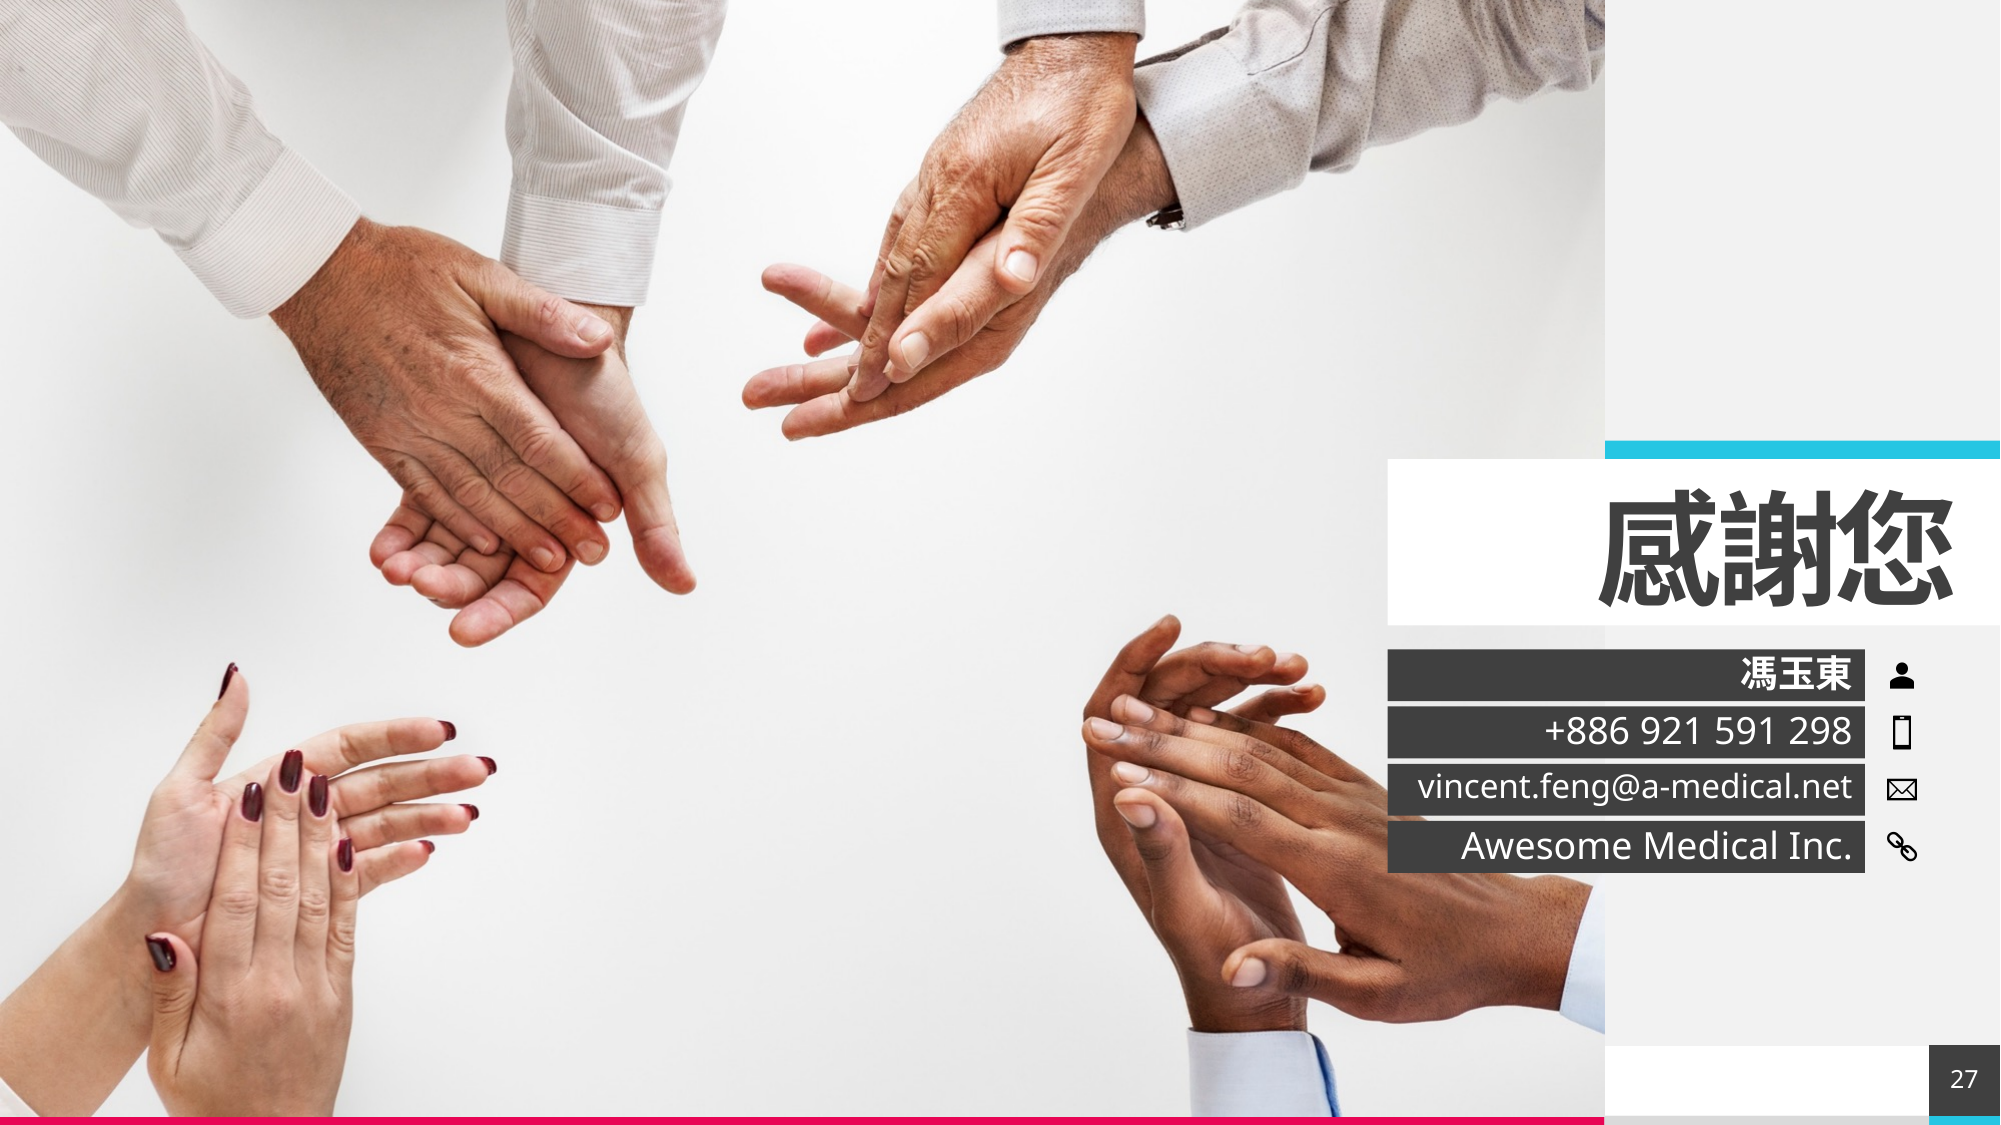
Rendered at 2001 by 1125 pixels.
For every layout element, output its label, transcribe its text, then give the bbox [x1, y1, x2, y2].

picture [1881, 826, 1923, 867]
picture [1884, 771, 1920, 808]
slide_number 27 [1929, 1045, 2000, 1116]
list 馮玉東 [1605, 649, 1865, 702]
list Awesome Medical Inc. [1605, 820, 1865, 873]
picture [1884, 657, 1920, 694]
title 感謝您 [1605, 459, 2000, 626]
list vincent.feng@a-medical.net [1605, 763, 1865, 816]
picture [1884, 714, 1920, 751]
list +886 921 591 298 [1605, 706, 1865, 759]
picture [0, 0, 1605, 1117]
